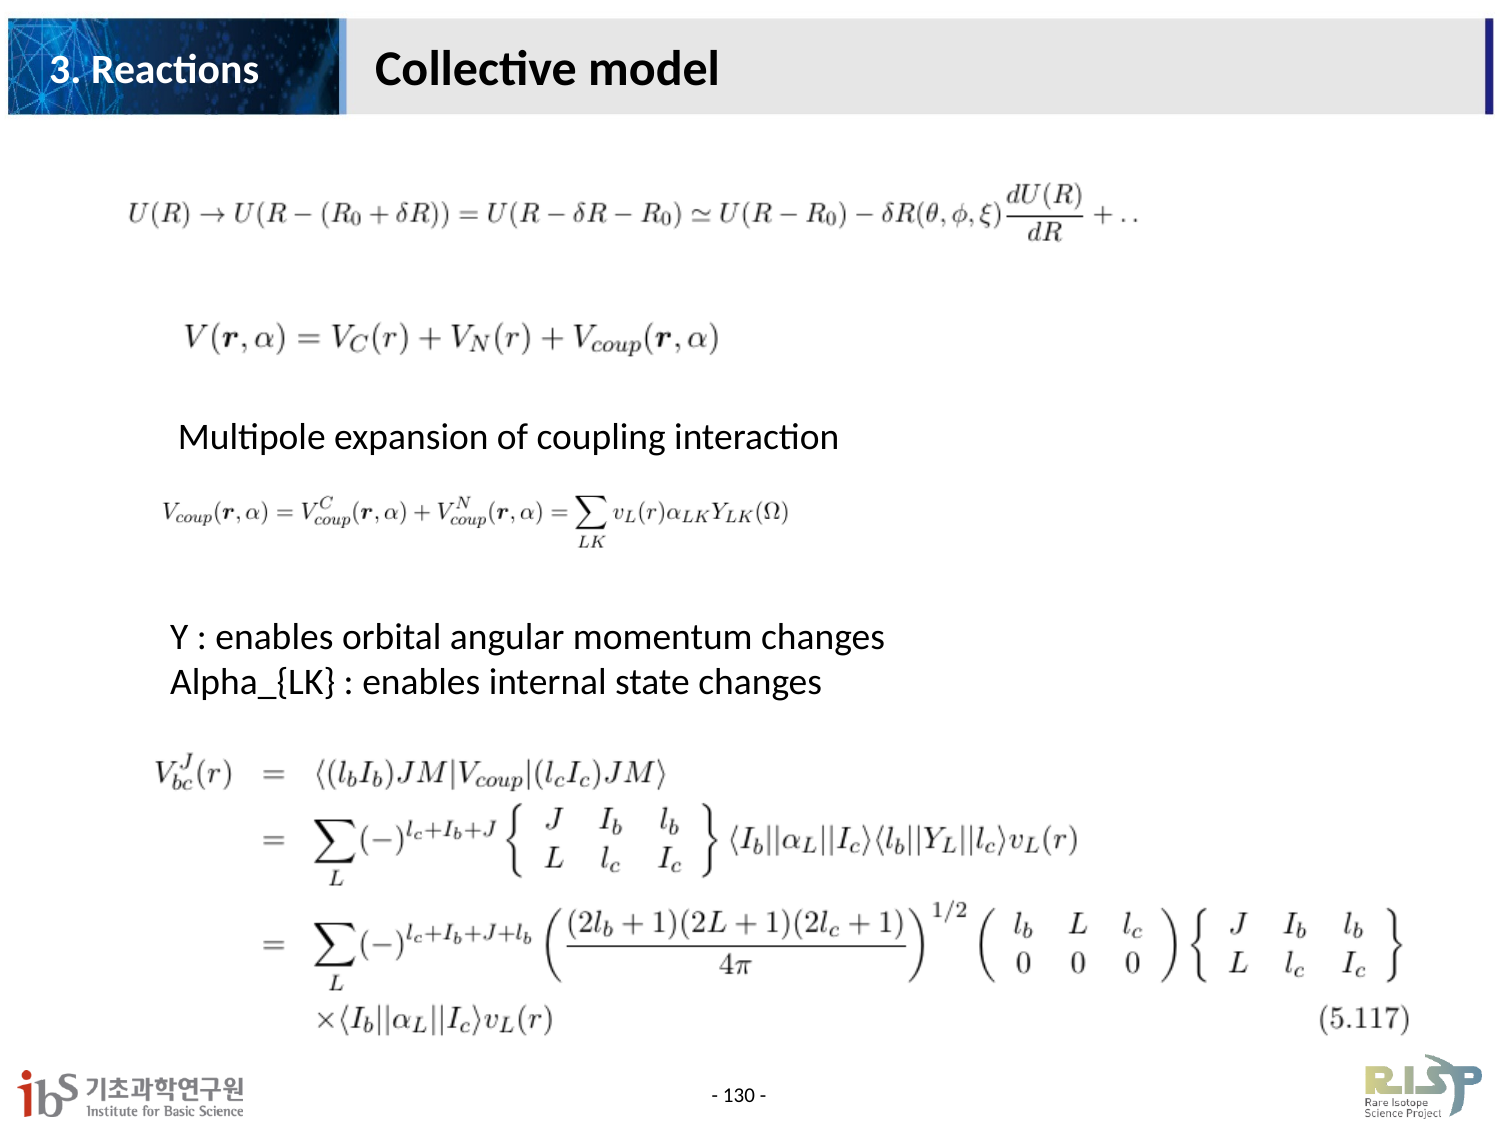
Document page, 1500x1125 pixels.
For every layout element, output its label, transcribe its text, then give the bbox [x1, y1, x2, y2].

text_box Multipole expansion of coupling interaction [163, 404, 856, 465]
picture [2, 10, 1500, 130]
picture [112, 155, 1146, 252]
picture [17, 1070, 243, 1117]
text_box Y : enables orbital angular momentum changes Alpha_{LK} : enables internal state changes [155, 604, 901, 710]
picture [147, 474, 801, 558]
picture [132, 730, 1482, 1119]
picture [164, 290, 743, 382]
